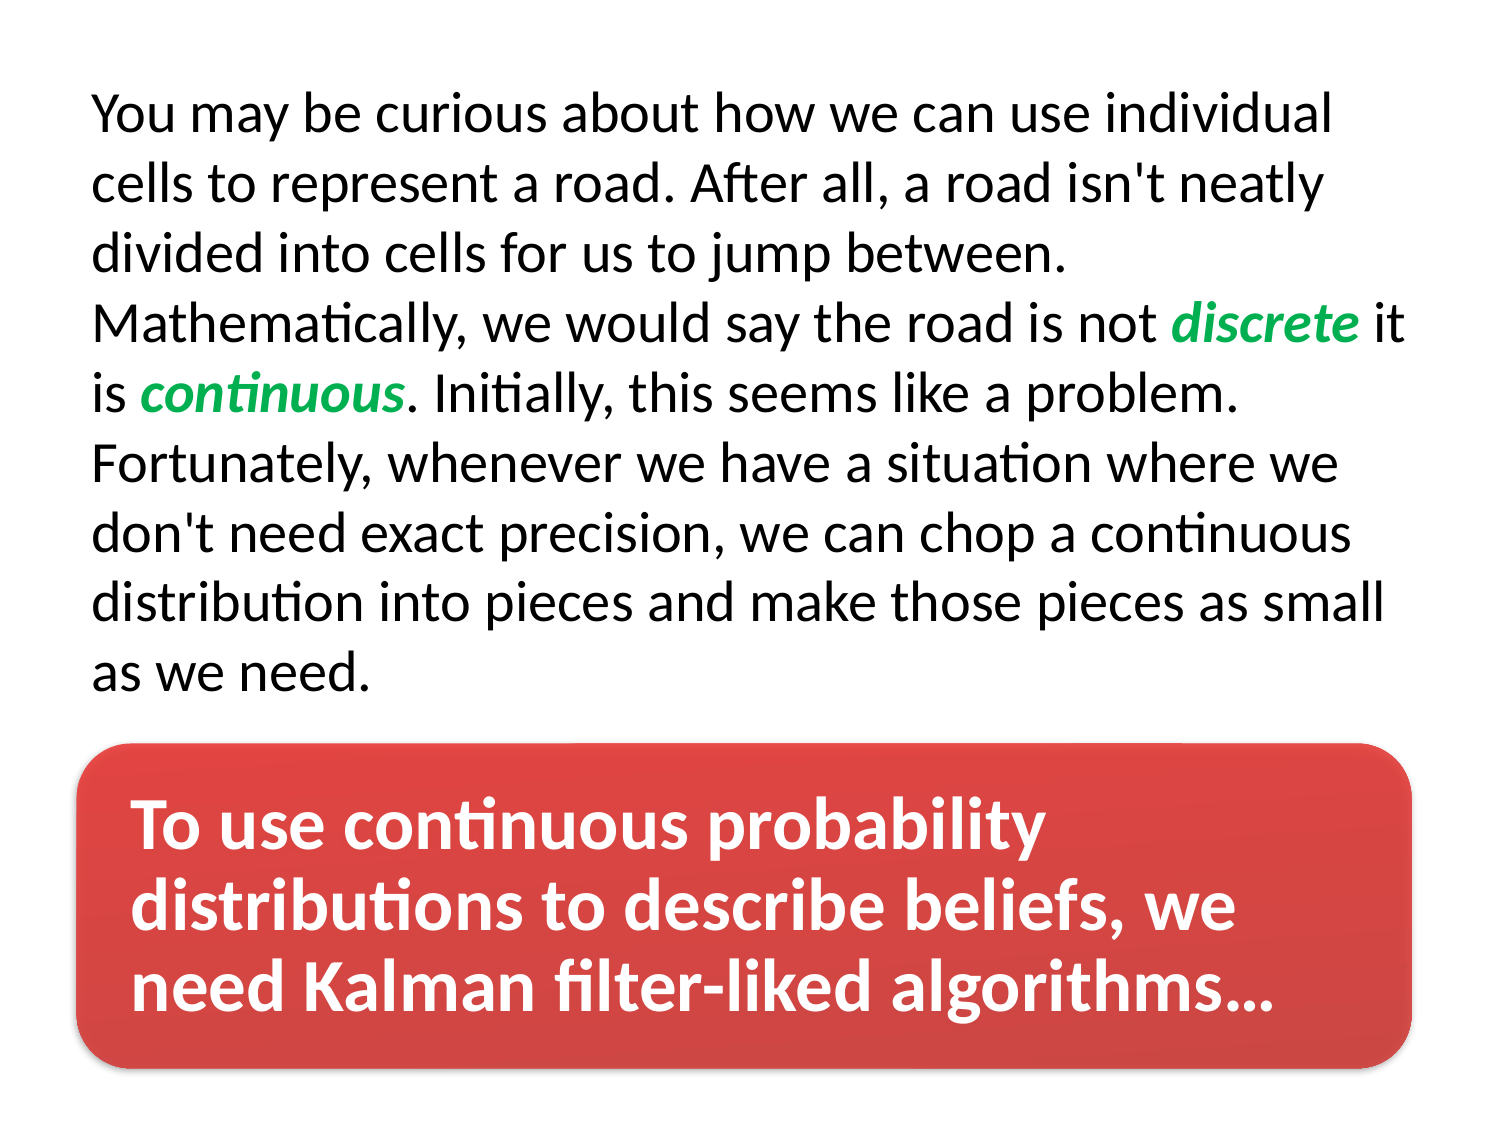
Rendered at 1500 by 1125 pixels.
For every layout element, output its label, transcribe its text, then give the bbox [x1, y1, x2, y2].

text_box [76, 740, 1413, 1071]
text_box You may be curious about how we can use individual cells to represent a road. After all, a road isn't neatly divided into cells for us to jump between. Mathematically, we would say the road is not discrete it is continuous. Initially, this seems like a problem. Fortunately, whenever we have a situation where we don't need exact precision, we can chop a continuous distribution into pieces and make those pieces as small as we need. [76, 66, 1436, 711]
